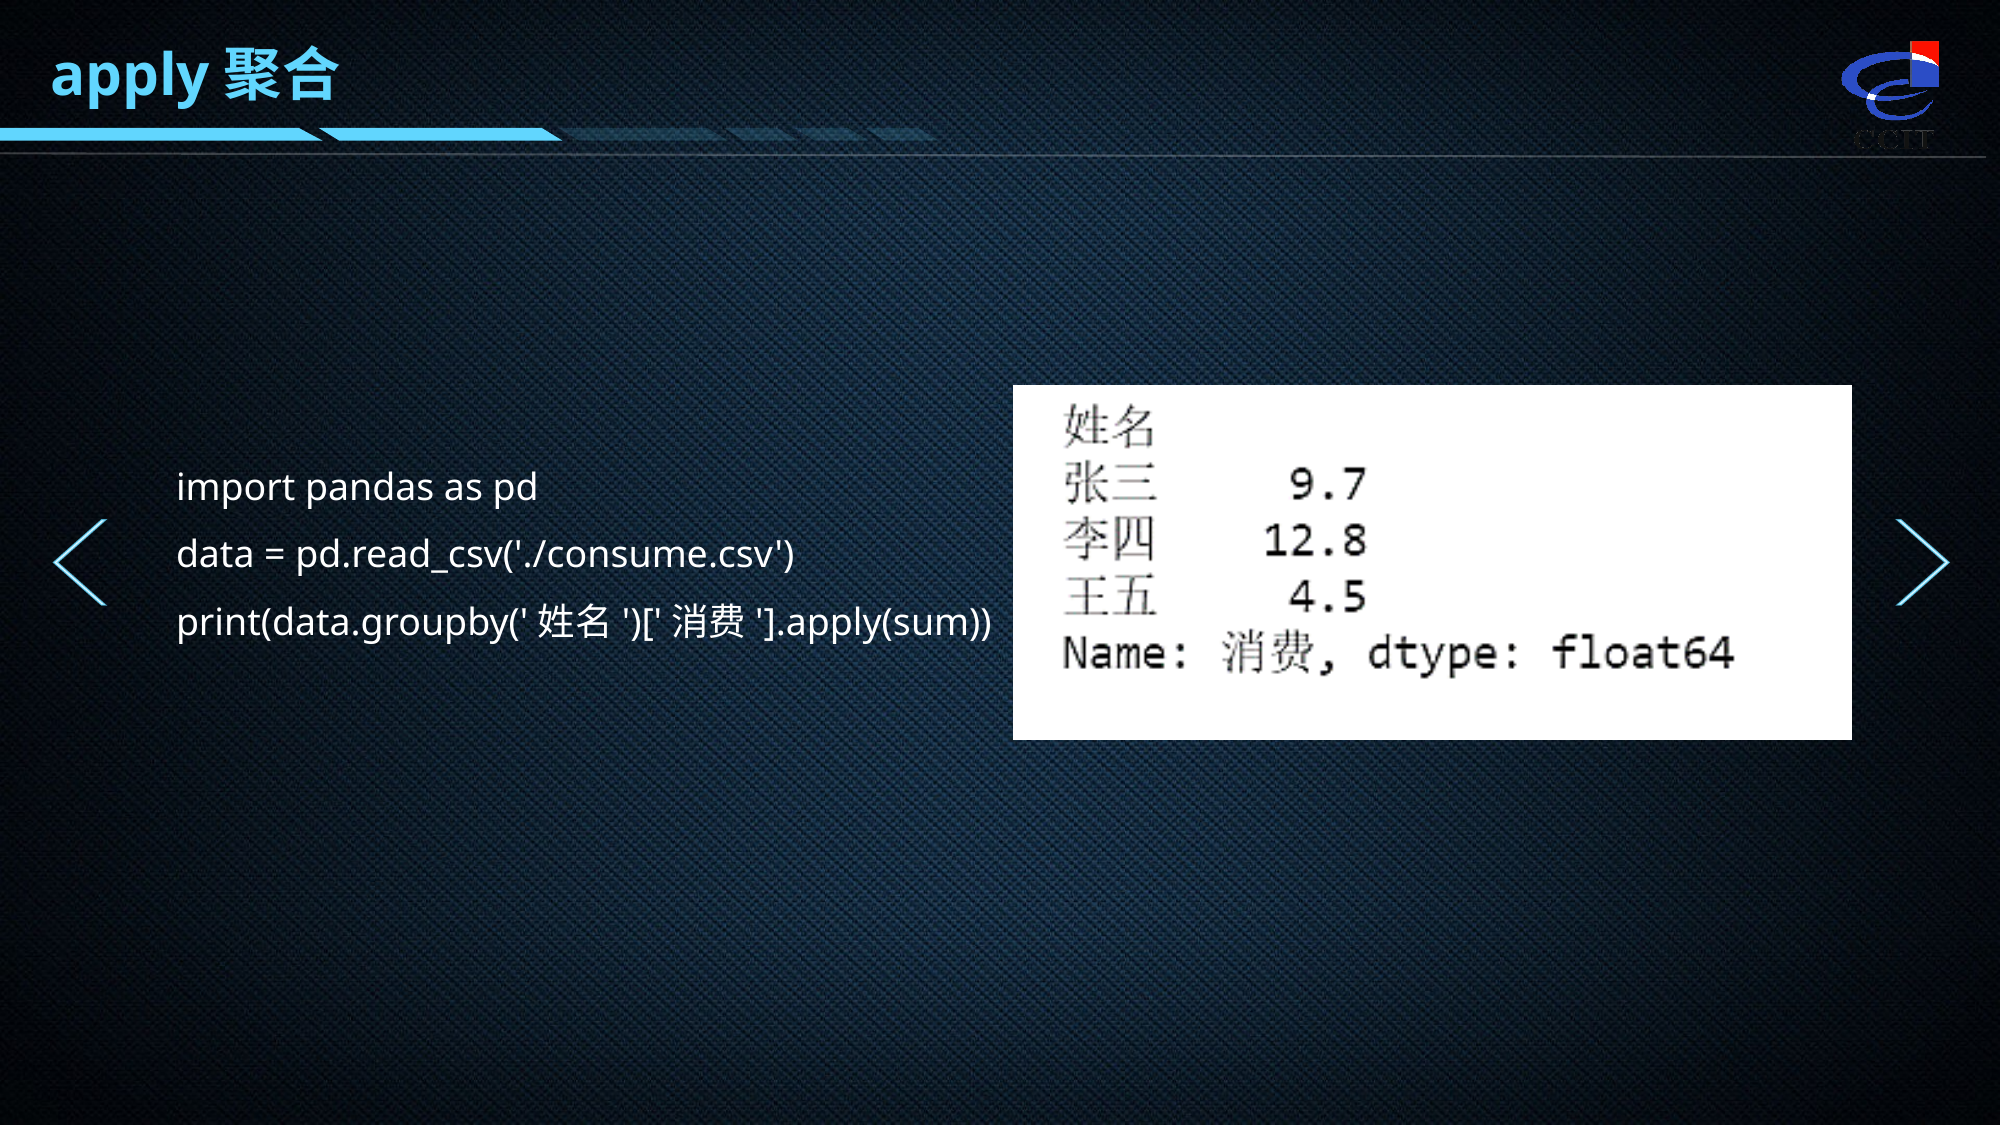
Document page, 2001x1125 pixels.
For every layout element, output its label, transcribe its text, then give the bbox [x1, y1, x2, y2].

text_box apply聚合 [35, 29, 1277, 115]
picture [0, 0, 2000, 1125]
text_box import pandas as pd data = pd.read_csv('./consume.csv') print(data.groupby('姓名')['消费'].apply(sum)) [78, 432, 1013, 650]
